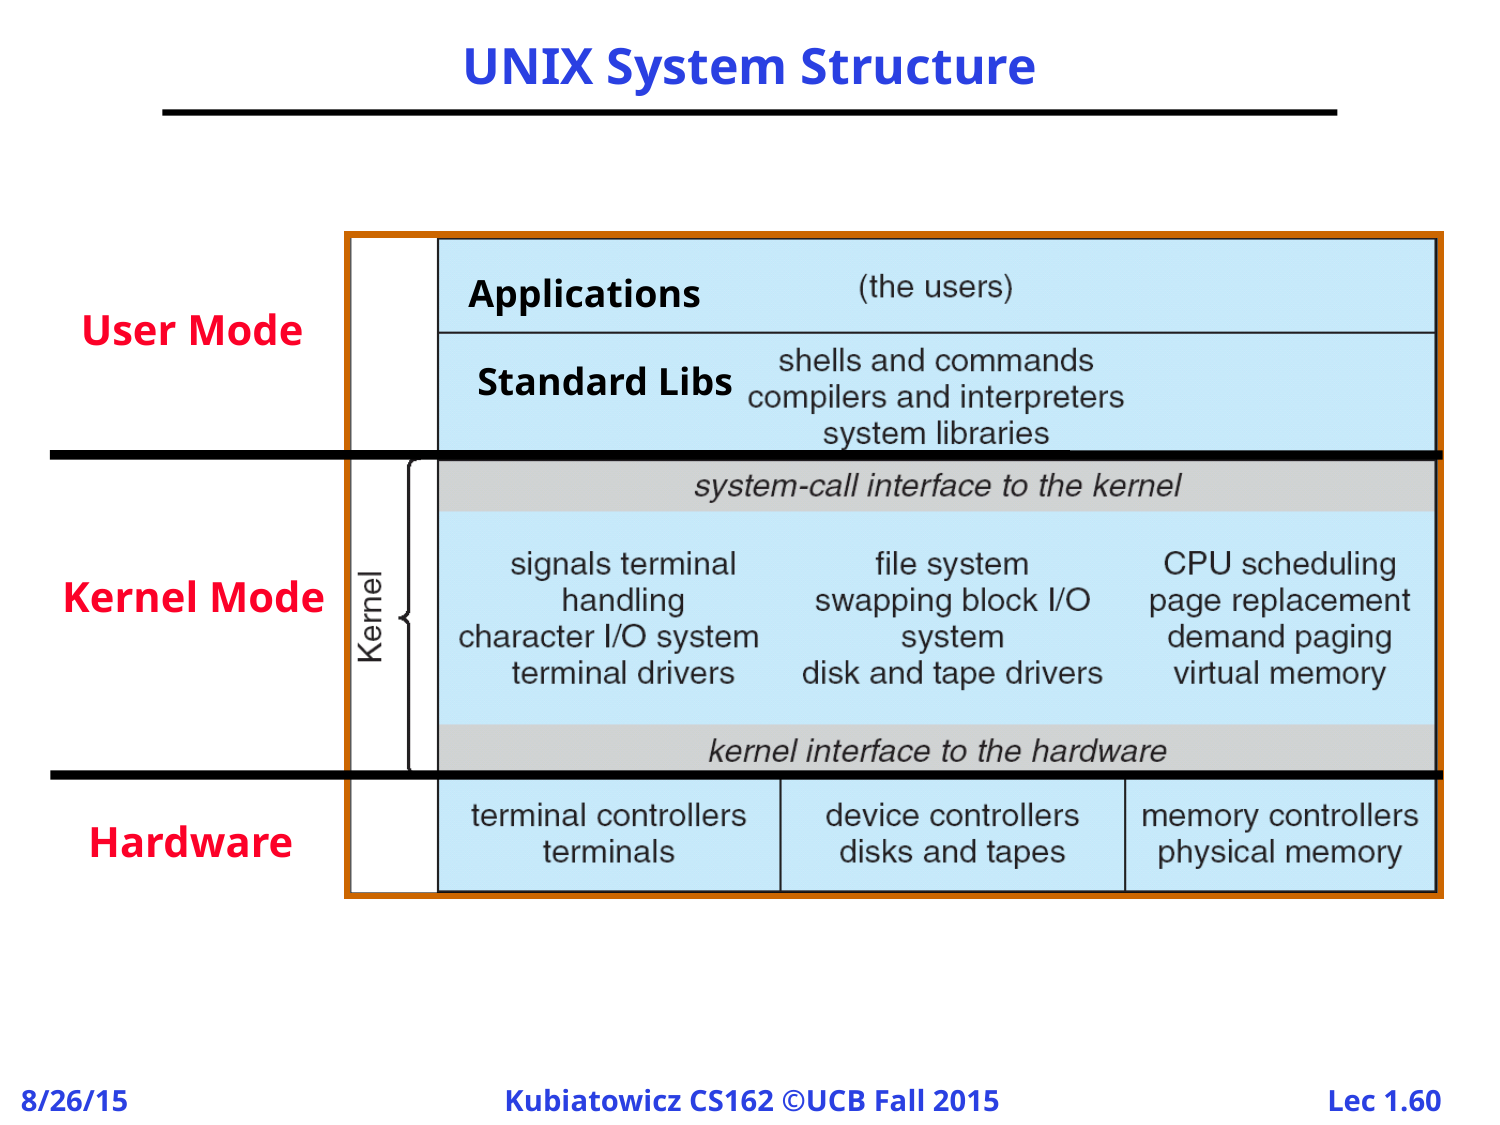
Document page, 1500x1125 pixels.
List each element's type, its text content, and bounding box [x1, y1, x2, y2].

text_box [49, 237, 1444, 893]
title UNIX System Structure [162, 24, 1338, 113]
